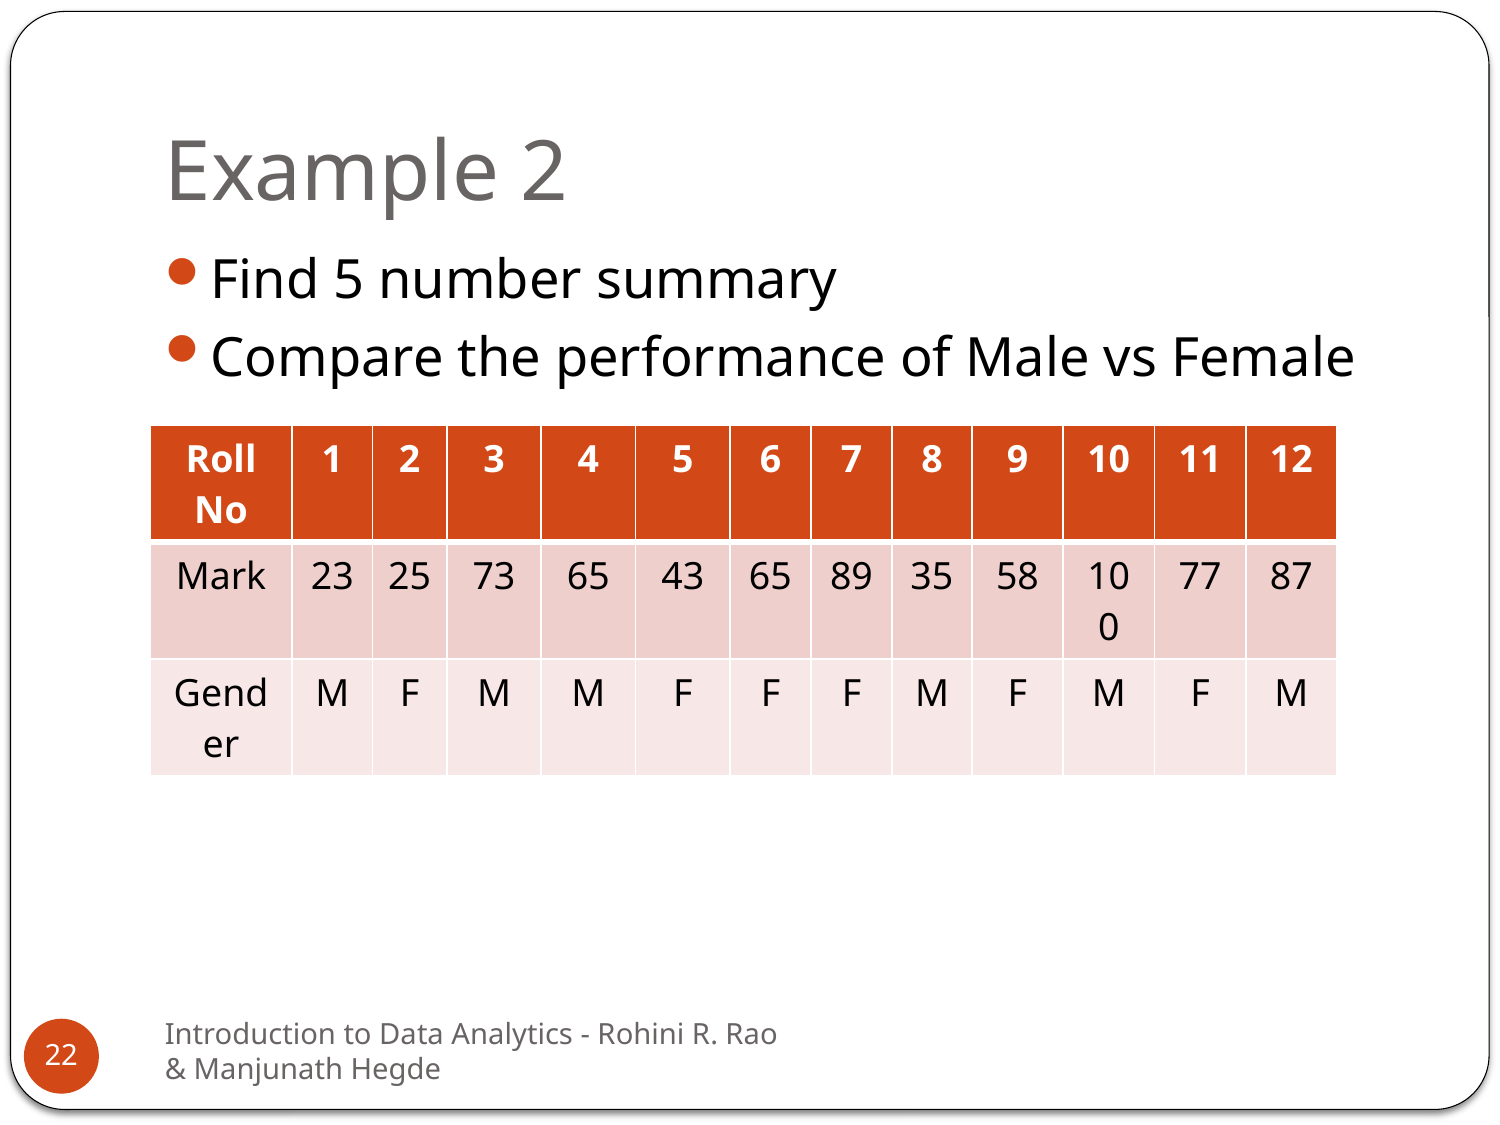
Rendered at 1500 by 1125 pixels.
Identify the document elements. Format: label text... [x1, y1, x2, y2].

table_header 1 [293, 426, 372, 539]
table_cell F [973, 660, 1062, 775]
table_header 8 [893, 426, 971, 539]
table_cell 43 [636, 545, 729, 658]
table_header 10 [1064, 426, 1154, 539]
table_cell F [812, 660, 891, 775]
title Example 2 [150, 45, 1425, 233]
table_header Roll No [151, 426, 291, 539]
table_cell 73 [448, 545, 540, 658]
table_cell 100 [1064, 545, 1154, 658]
table_cell 65 [542, 545, 635, 658]
table_header 9 [973, 426, 1062, 539]
table_cell 35 [893, 545, 971, 658]
list Find 5 number summary Compare the performance of Male vs Female [150, 237, 1425, 988]
table_header 3 [448, 426, 540, 539]
table_cell 89 [812, 545, 891, 658]
table_cell 25 [373, 545, 446, 658]
footer Introduction to Data Analytics - Rohini R. Rao & Manjunath Hegde [150, 1012, 800, 1088]
table_header 6 [731, 426, 810, 539]
table_cell Mark [151, 545, 291, 658]
table_cell M [893, 660, 971, 775]
table_cell F [731, 660, 810, 775]
table_header 7 [812, 426, 891, 539]
table_cell 77 [1155, 545, 1245, 658]
table_header 2 [373, 426, 446, 539]
table_header 4 [542, 426, 635, 539]
table_cell Gender [151, 660, 291, 775]
table_cell F [636, 660, 729, 775]
slide_number 22 [23, 1018, 99, 1094]
table_cell M [1247, 660, 1336, 775]
table_cell M [542, 660, 635, 775]
table_header 12 [1247, 426, 1336, 539]
table_cell 87 [1247, 545, 1336, 658]
table_header 5 [636, 426, 729, 539]
table_cell 65 [731, 545, 810, 658]
table_cell 23 [293, 545, 372, 658]
table_cell M [448, 660, 540, 775]
table_cell 58 [973, 545, 1062, 658]
table_cell F [373, 660, 446, 775]
table_cell M [293, 660, 372, 775]
table_cell F [1155, 660, 1245, 775]
table_header 11 [1155, 426, 1245, 539]
table_cell M [1064, 660, 1154, 775]
